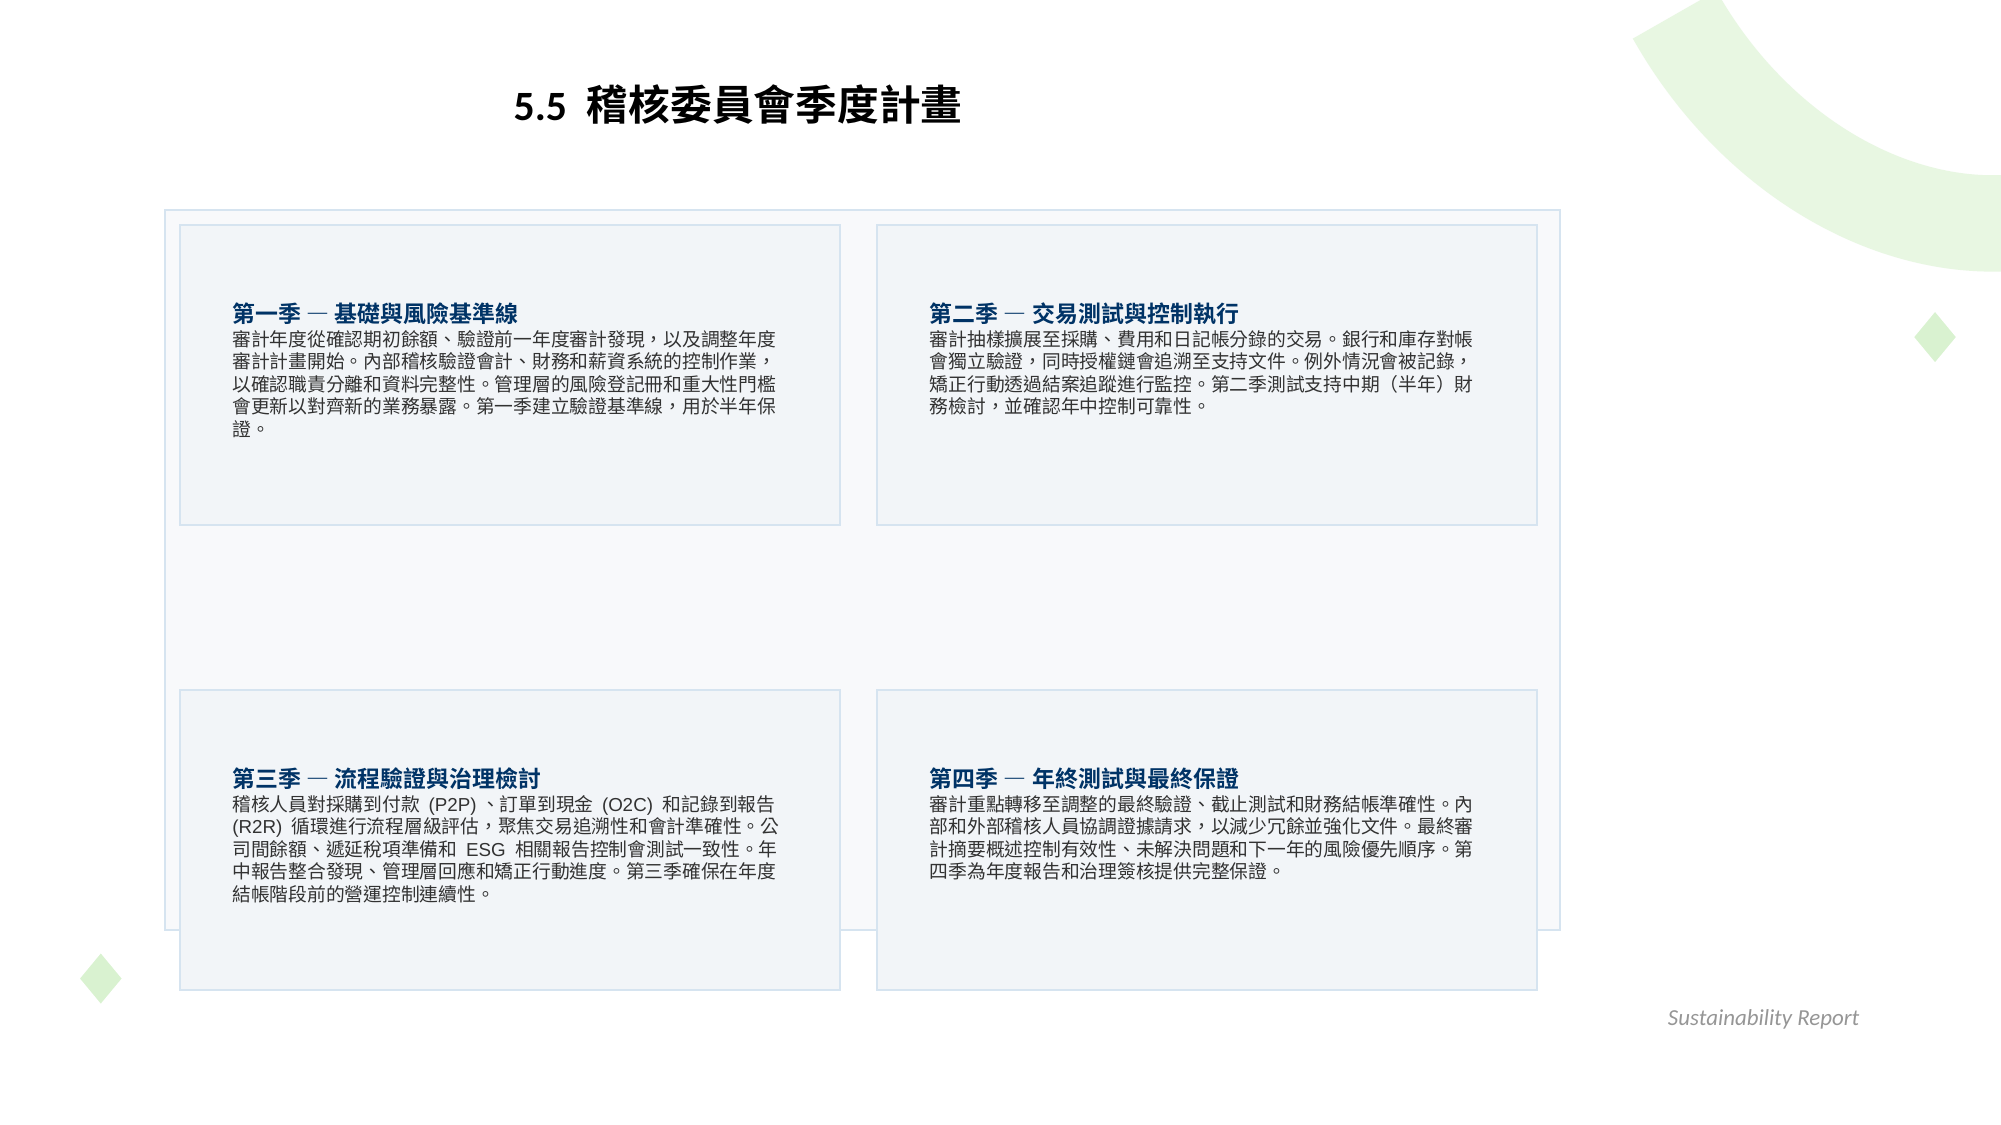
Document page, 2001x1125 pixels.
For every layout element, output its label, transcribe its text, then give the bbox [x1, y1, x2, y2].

text_box [74, 44, 1425, 165]
text_box [876, 689, 1538, 991]
text_box [164, 209, 1561, 931]
text_box 第三季 — 流程驗證與治理檢討 稽核人員對採購到付款 (P2P)、訂單到現金 (O2C) 和記錄到報告 (R2R) 循環進行流程層級評估，聚焦交易追溯性和會計準確性。公司間餘額、遞延稅項準備和 ESG 相關報告控制會測試一致性。年中報告整合發現、管理層回應和矯正行動進度。第三季確保在年度結帳階段前的營運控制連續性。 [217, 712, 803, 913]
text_box Sustainability Report [1652, 995, 1875, 1038]
text_box 第四季 — 年終測試與最終保證 審計重點轉移至調整的最終驗證、截止測試和財務結帳準確性。內部和外部稽核人員協調證據請求，以減少冗餘並強化文件。最終審計摘要概述控制有效性、未解決問題和下一年的風險優先順序。第四季為年度報告和治理簽核提供完整保證。 [914, 712, 1500, 890]
text_box [876, 224, 1538, 526]
text_box [179, 224, 841, 526]
text_box 第一季 — 基礎與風險基準線 審計年度從確認期初餘額、驗證前一年度審計發現，以及調整年度審計計畫開始。內部稽核驗證會計、財務和薪資系統的控制作業，以確認職責分離和資料完整性。管理層的風險登記冊和重大性門檻會更新以對齊新的業務暴露。第一季建立驗證基準線，用於半年保證。 [217, 247, 803, 448]
text_box 第二季 — 交易測試與控制執行 審計抽樣擴展至採購、費用和日記帳分錄的交易。銀行和庫存對帳會獨立驗證，同時授權鏈會追溯至支持文件。例外情況會被記錄，矯正行動透過結案追蹤進行監控。第二季測試支持中期（半年）財務檢討，並確認年中控制可靠性。 [914, 247, 1500, 425]
text_box [179, 689, 841, 991]
